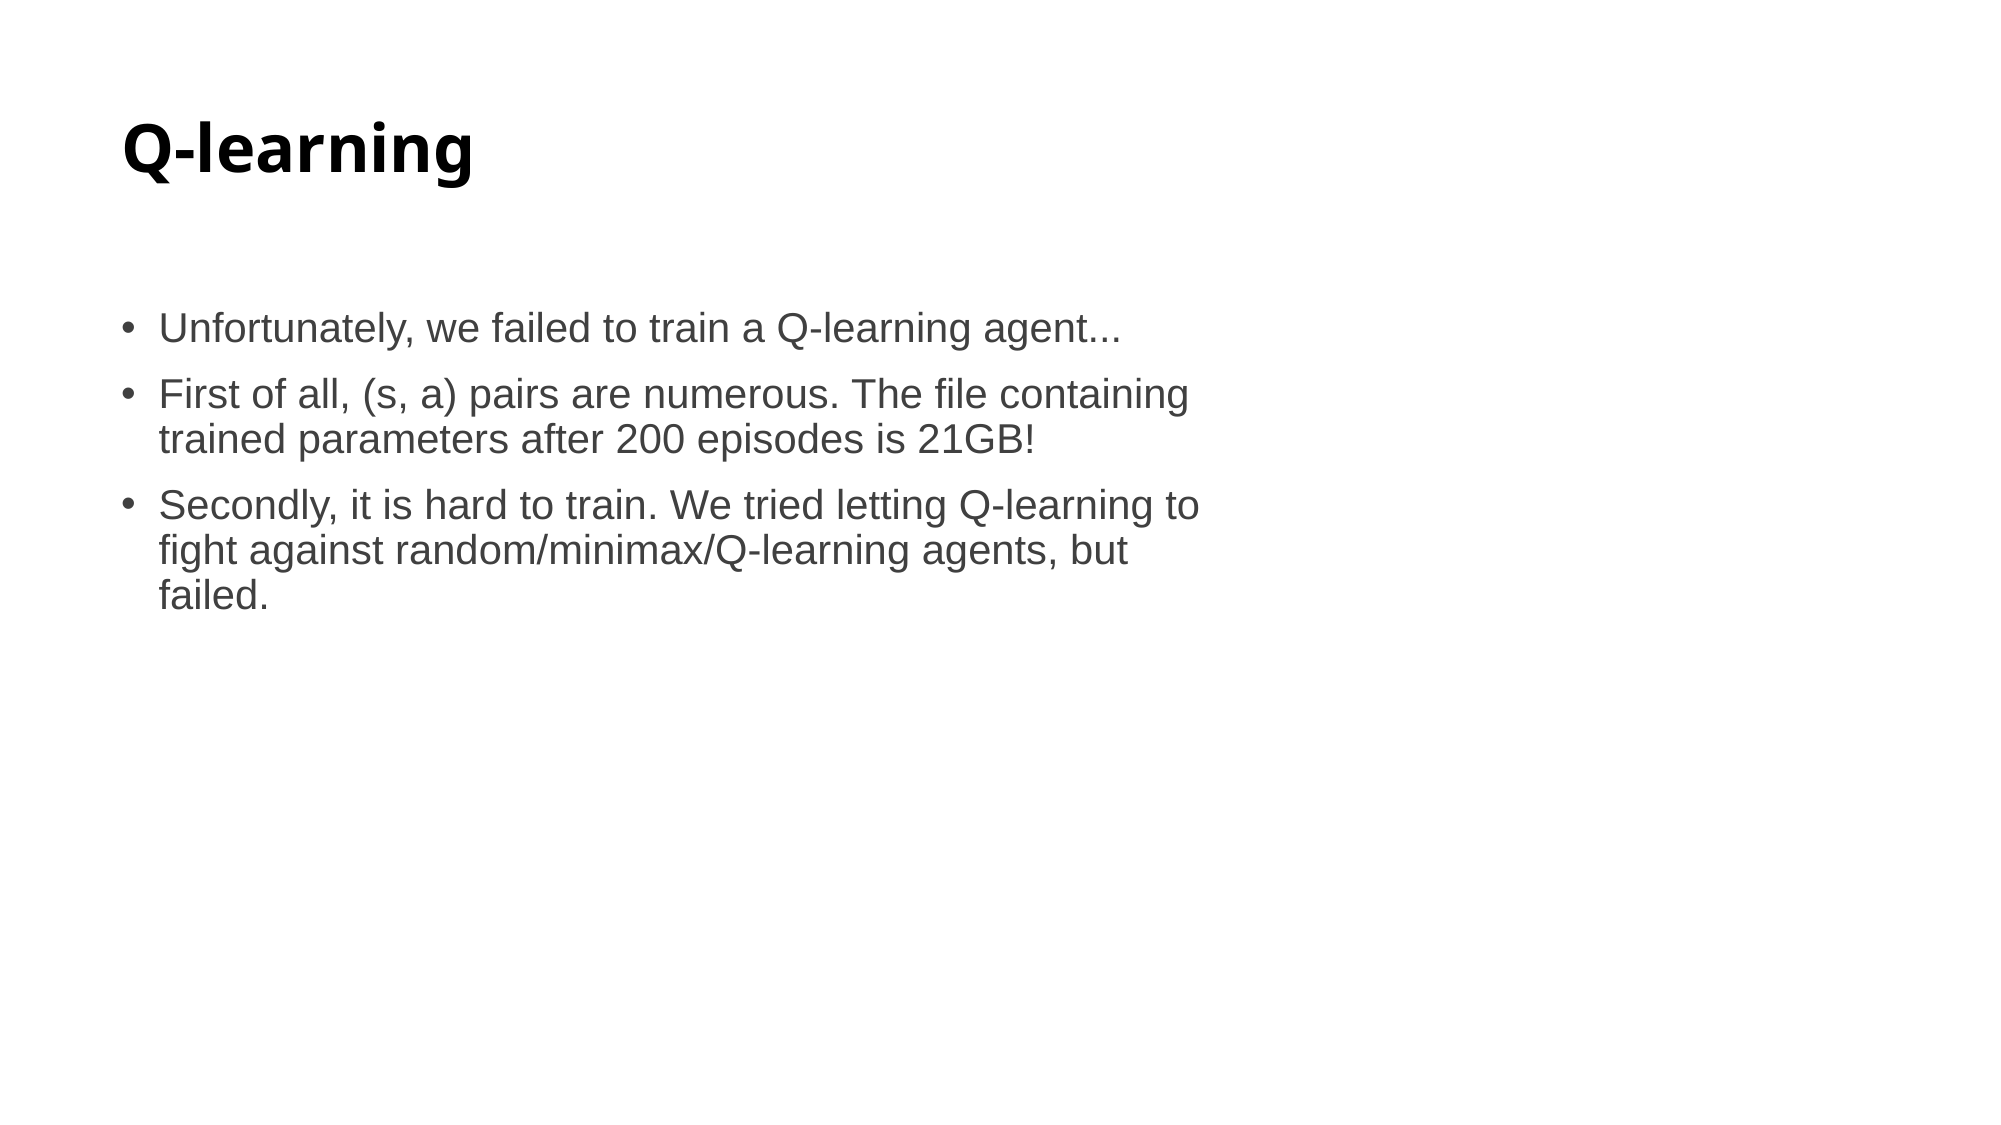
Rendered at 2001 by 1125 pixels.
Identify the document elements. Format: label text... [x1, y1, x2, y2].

title Q-learning [106, 42, 1832, 260]
list Unfortunately, we failed to train a Q-learning agent... First of all, (s, a) pairs are numerous. The file containing trained parameters after 200 episodes is 21GB! Secondly, it is hard to train. We tried letting Q-learning to fight against random/minimax/Q-learning agents, but failed. [106, 299, 1219, 1014]
